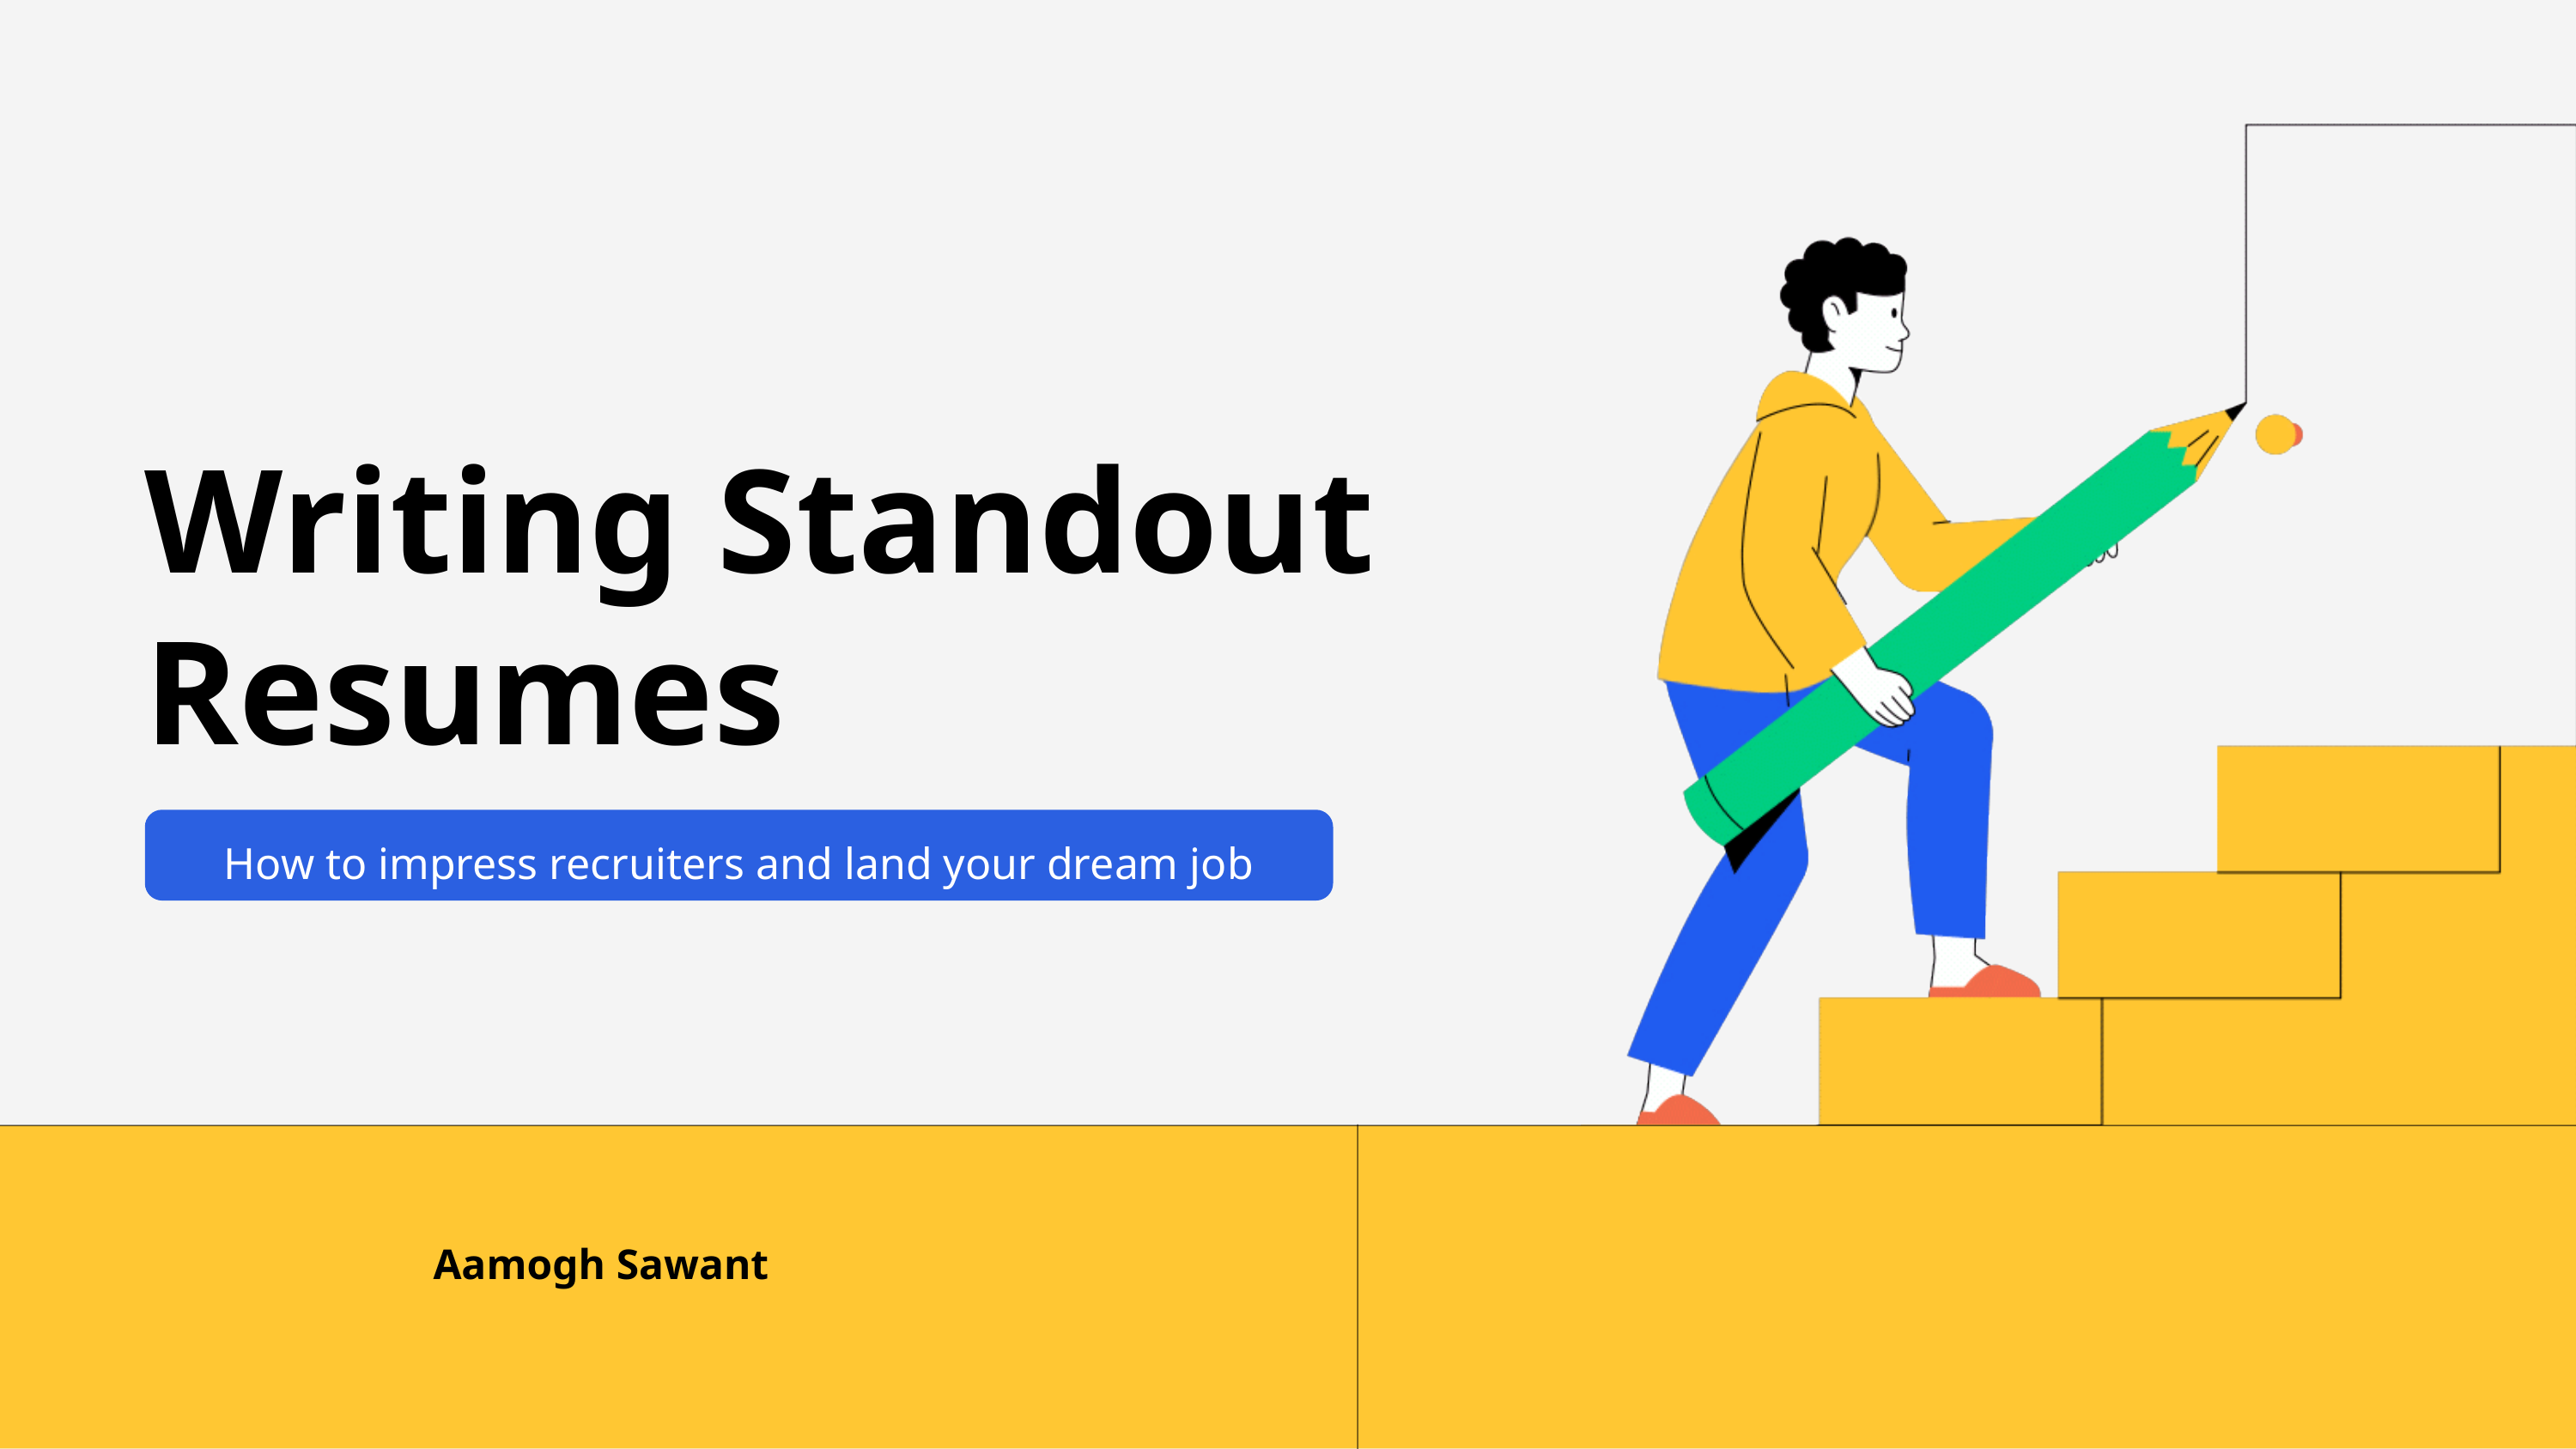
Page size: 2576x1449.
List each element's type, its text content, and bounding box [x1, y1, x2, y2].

text_box [1358, 1126, 2576, 1449]
text_box [0, 1126, 1358, 1449]
picture [1580, 124, 2576, 1254]
text_box Writing Standout Resumes [144, 430, 1467, 774]
text_box Aamogh Sawant [433, 1238, 1181, 1288]
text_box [144, 809, 1334, 901]
